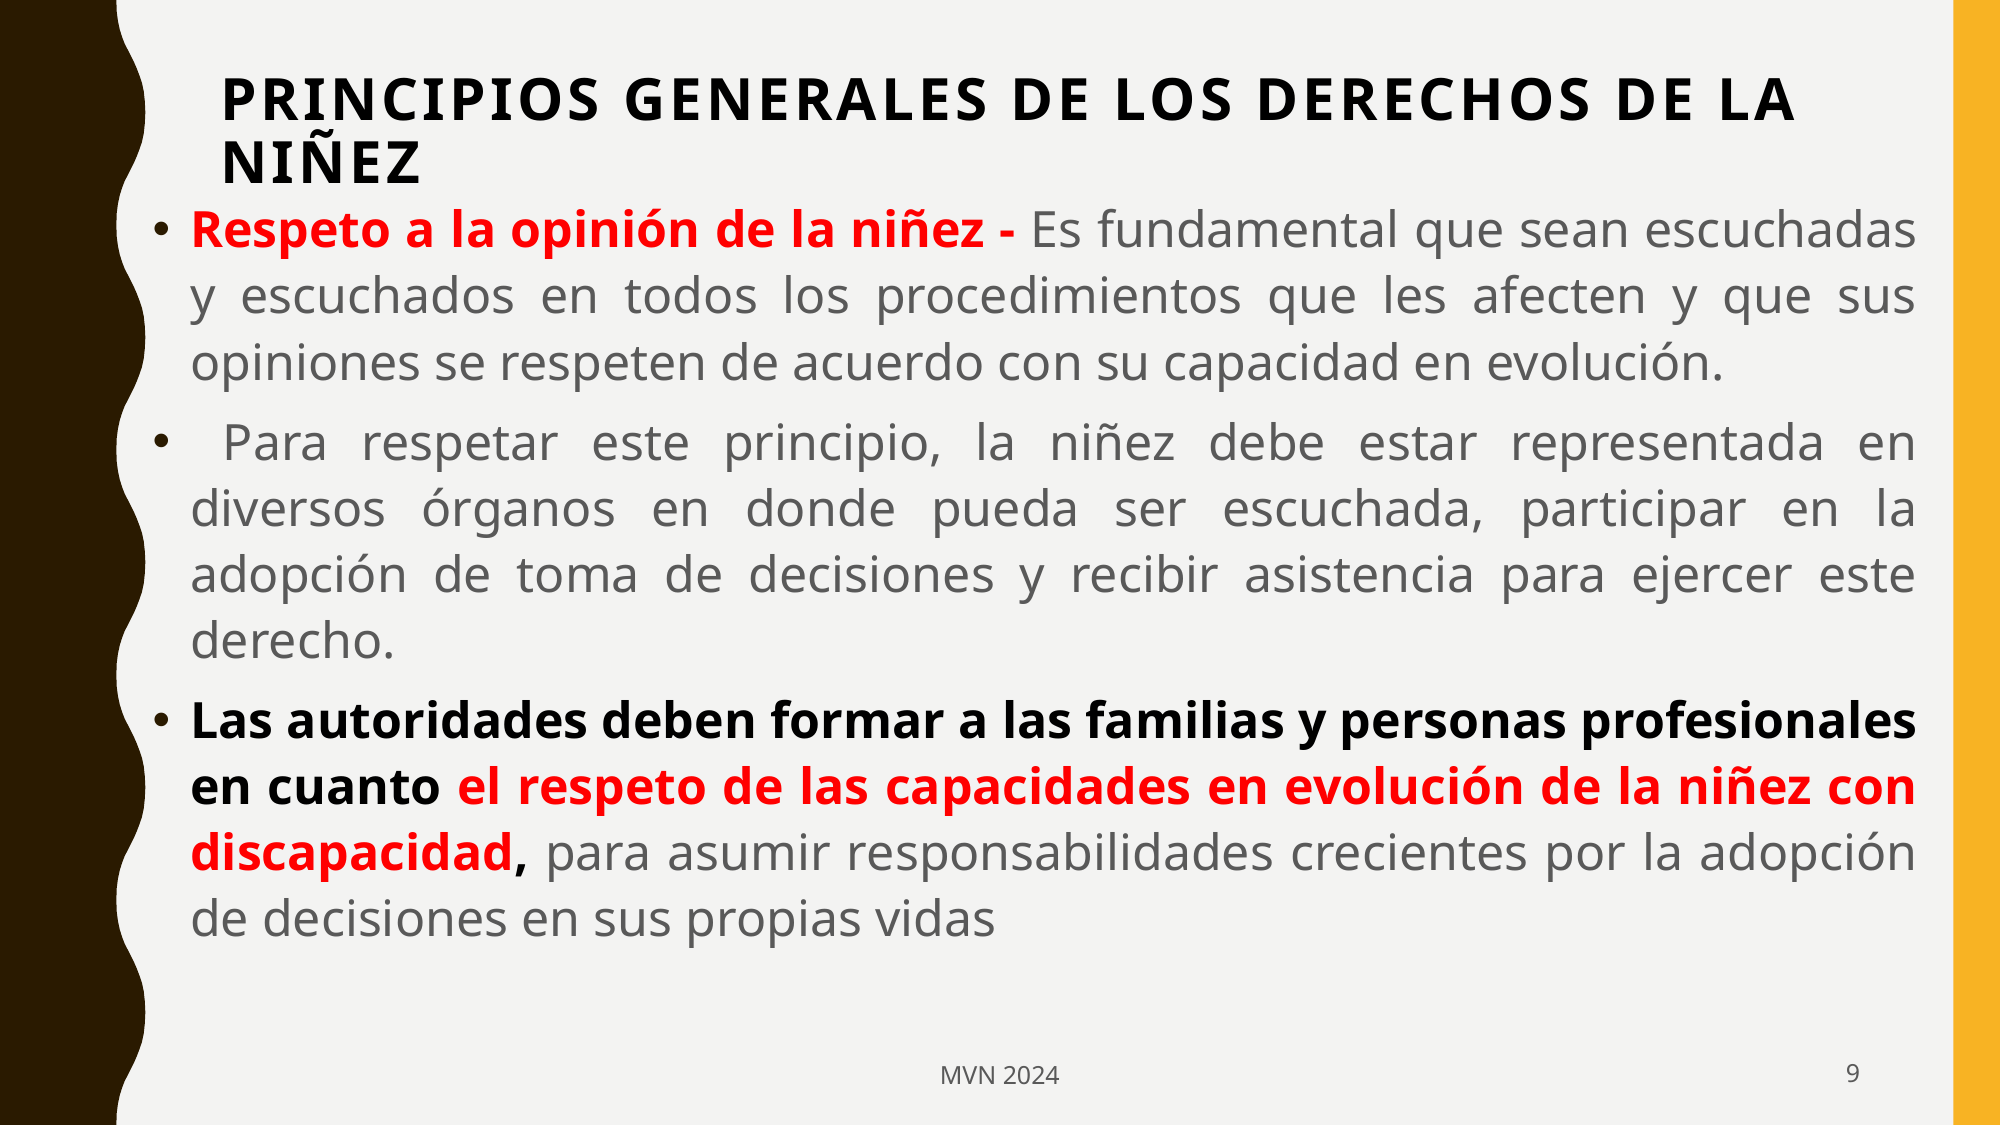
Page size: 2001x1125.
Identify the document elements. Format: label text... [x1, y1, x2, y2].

slide_number 9 [1412, 1045, 1875, 1103]
footer MVN 2024 [662, 1045, 1338, 1103]
list Respeto a la opinión de la niñez - Es fundamental que sean escuchadas y escuchados en todos los procedimientos que les afecten y que sus opiniones se respeten de acuerdo con su capacidad en evolución. Para respetar este principio, la niñez debe estar representada en diversos órganos en donde pueda ser escuchada, participar en la adopción de toma de decisiones y recibir asistencia para ejercer este derecho. Las autoridades deben formar a las familias y personas profesionales en cuanto el respeto de las capacidades en evolución de la niñez con discapacidad, para asumir responsabilidades crecientes por la adopción de decisiones en sus propias vidas [137, 184, 1934, 1063]
title Principios generales de los derechos de la niñez [205, 62, 1875, 184]
